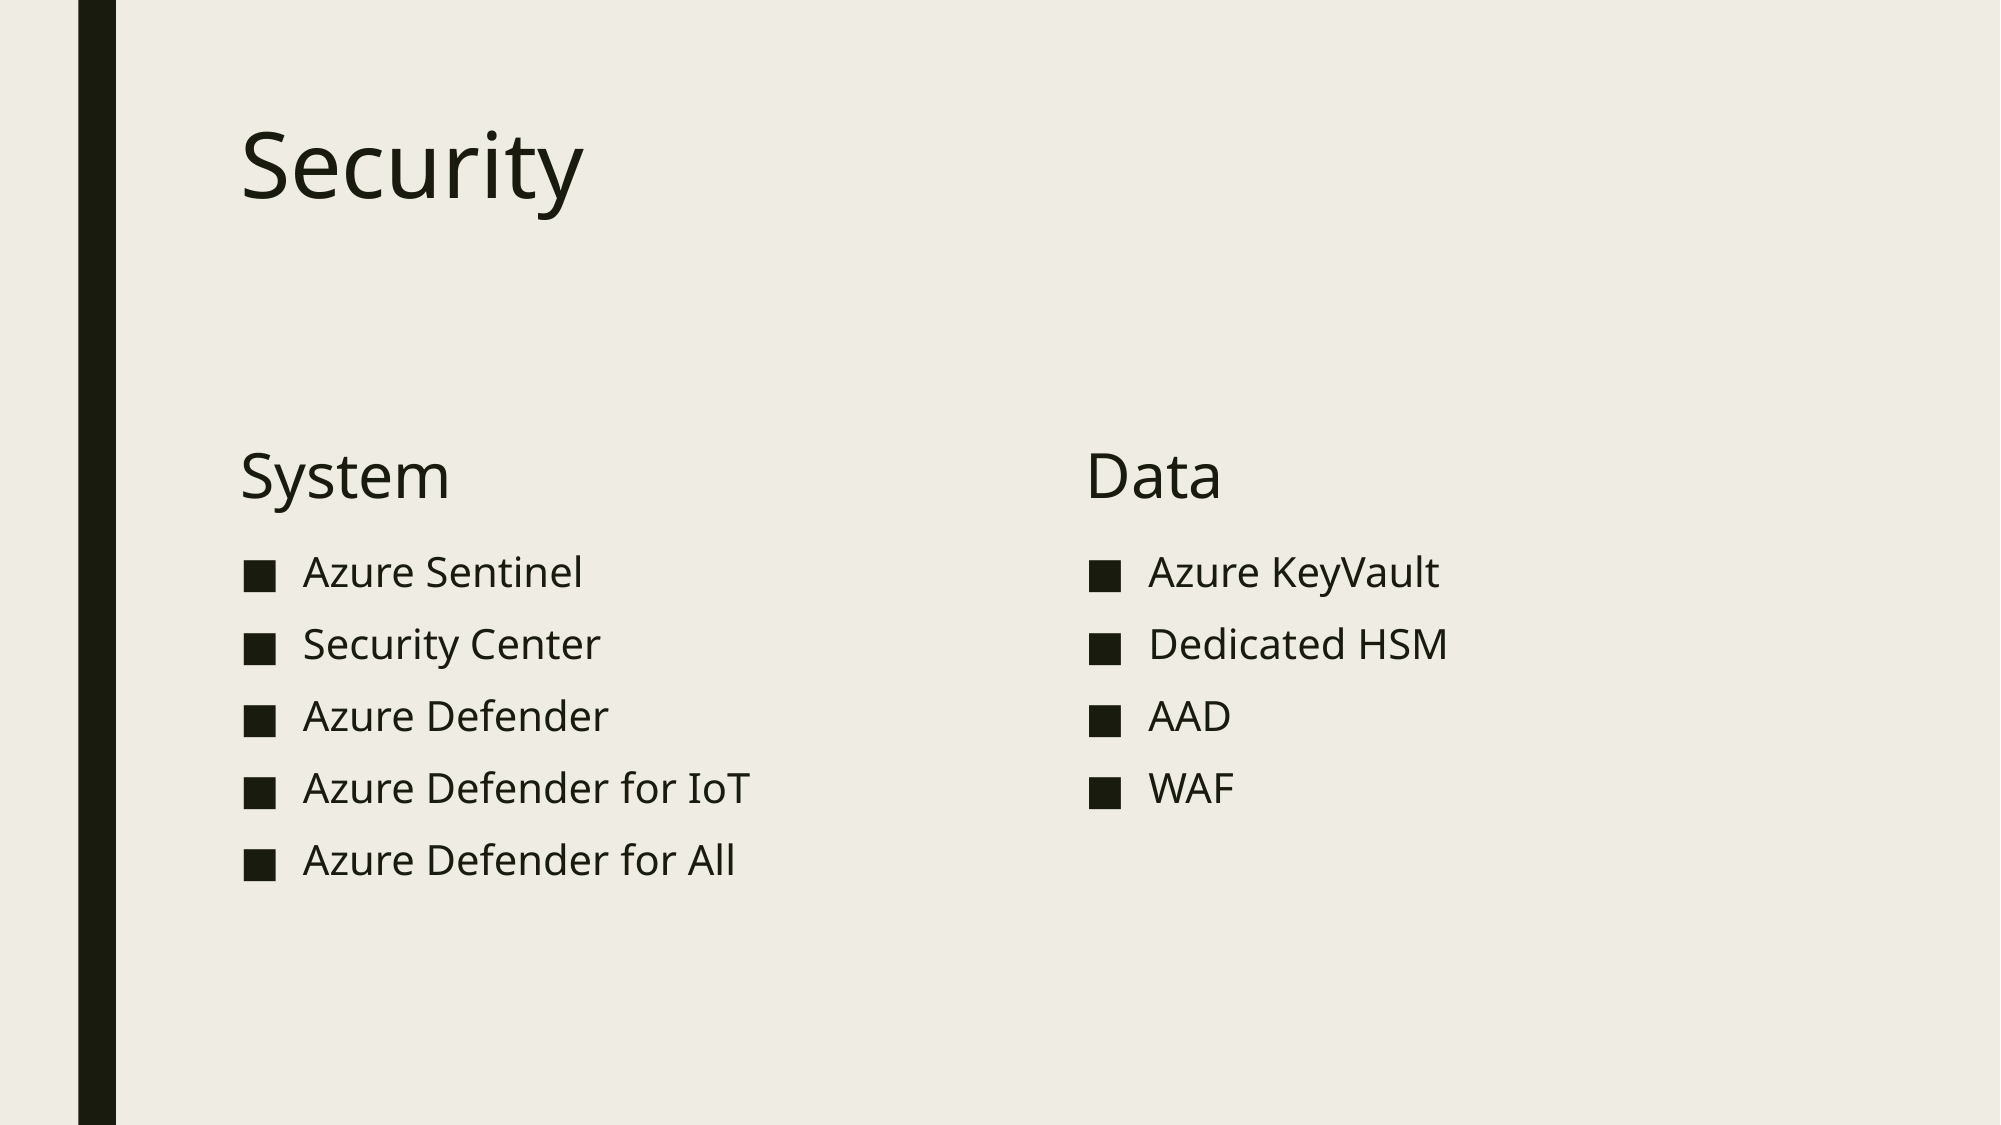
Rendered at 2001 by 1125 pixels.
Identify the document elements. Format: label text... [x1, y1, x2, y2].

list Data [1070, 383, 1800, 520]
list Azure Sentinel Security Center Azure Defender Azure Defender for IoT Azure Defender for All [225, 542, 954, 963]
list Azure KeyVault Dedicated HSM AAD WAF [1070, 542, 1800, 963]
title Security [225, 112, 1800, 357]
list System [225, 383, 954, 520]
